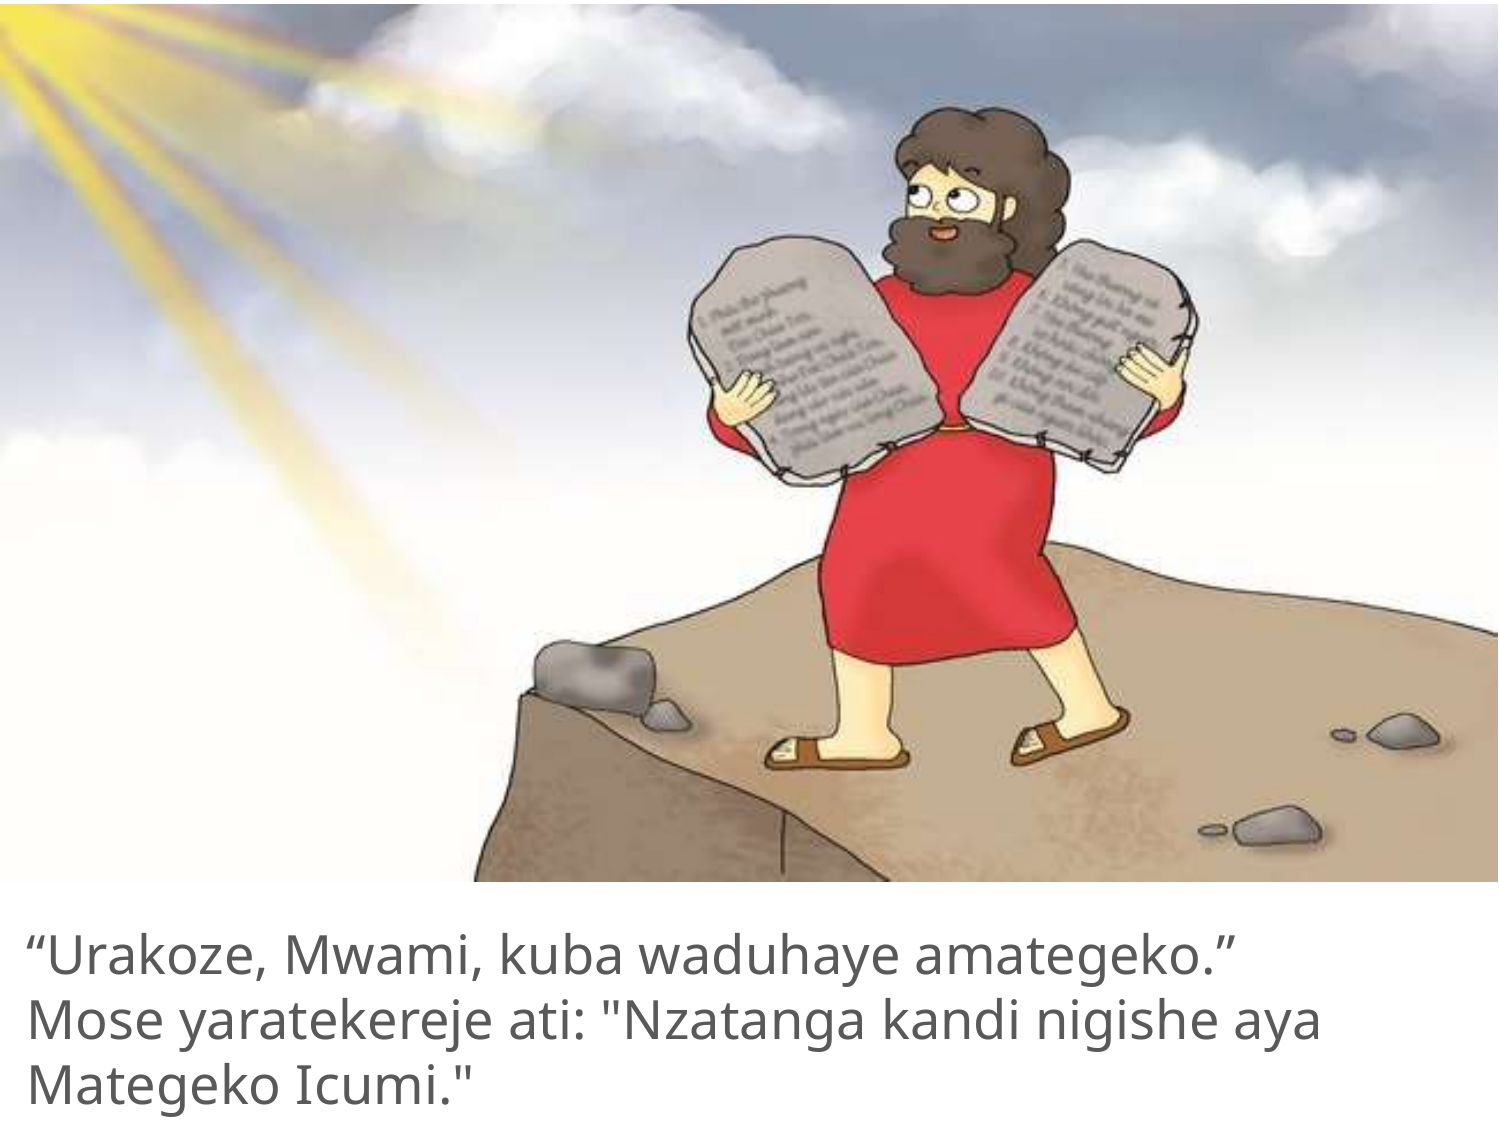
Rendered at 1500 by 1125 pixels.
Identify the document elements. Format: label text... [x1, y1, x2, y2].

picture [0, 4, 1498, 882]
text_box “Urakoze, Mwami, kuba waduhaye amategeko.” Mose yaratekereje ati: "Nzatanga kandi nigishe aya Mategeko Icumi." [11, 912, 1498, 1123]
